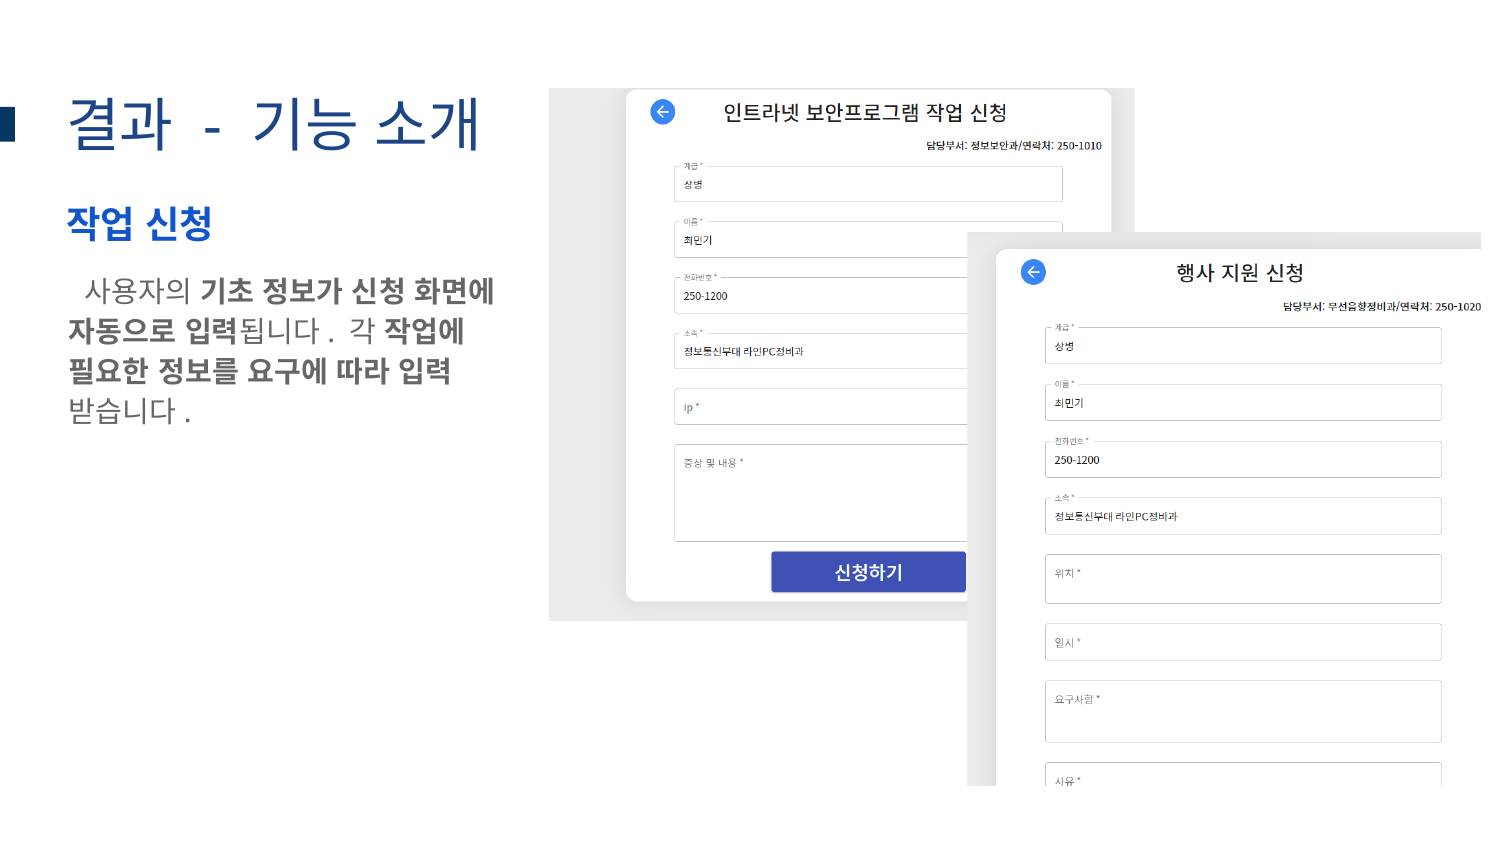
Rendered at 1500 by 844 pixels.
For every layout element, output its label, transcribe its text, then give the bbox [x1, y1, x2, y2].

picture [548, 87, 1482, 786]
title 결과 - 기능 소개 [51, 72, 1426, 167]
text_box 사용자의 기초 정보가 신청 화면에 자동으로 입력됩니다. 각 작업에 필요한 정보를 요구에 따라 입력 받습니다. [54, 252, 549, 793]
text_box 작업 신청 [51, 186, 543, 248]
